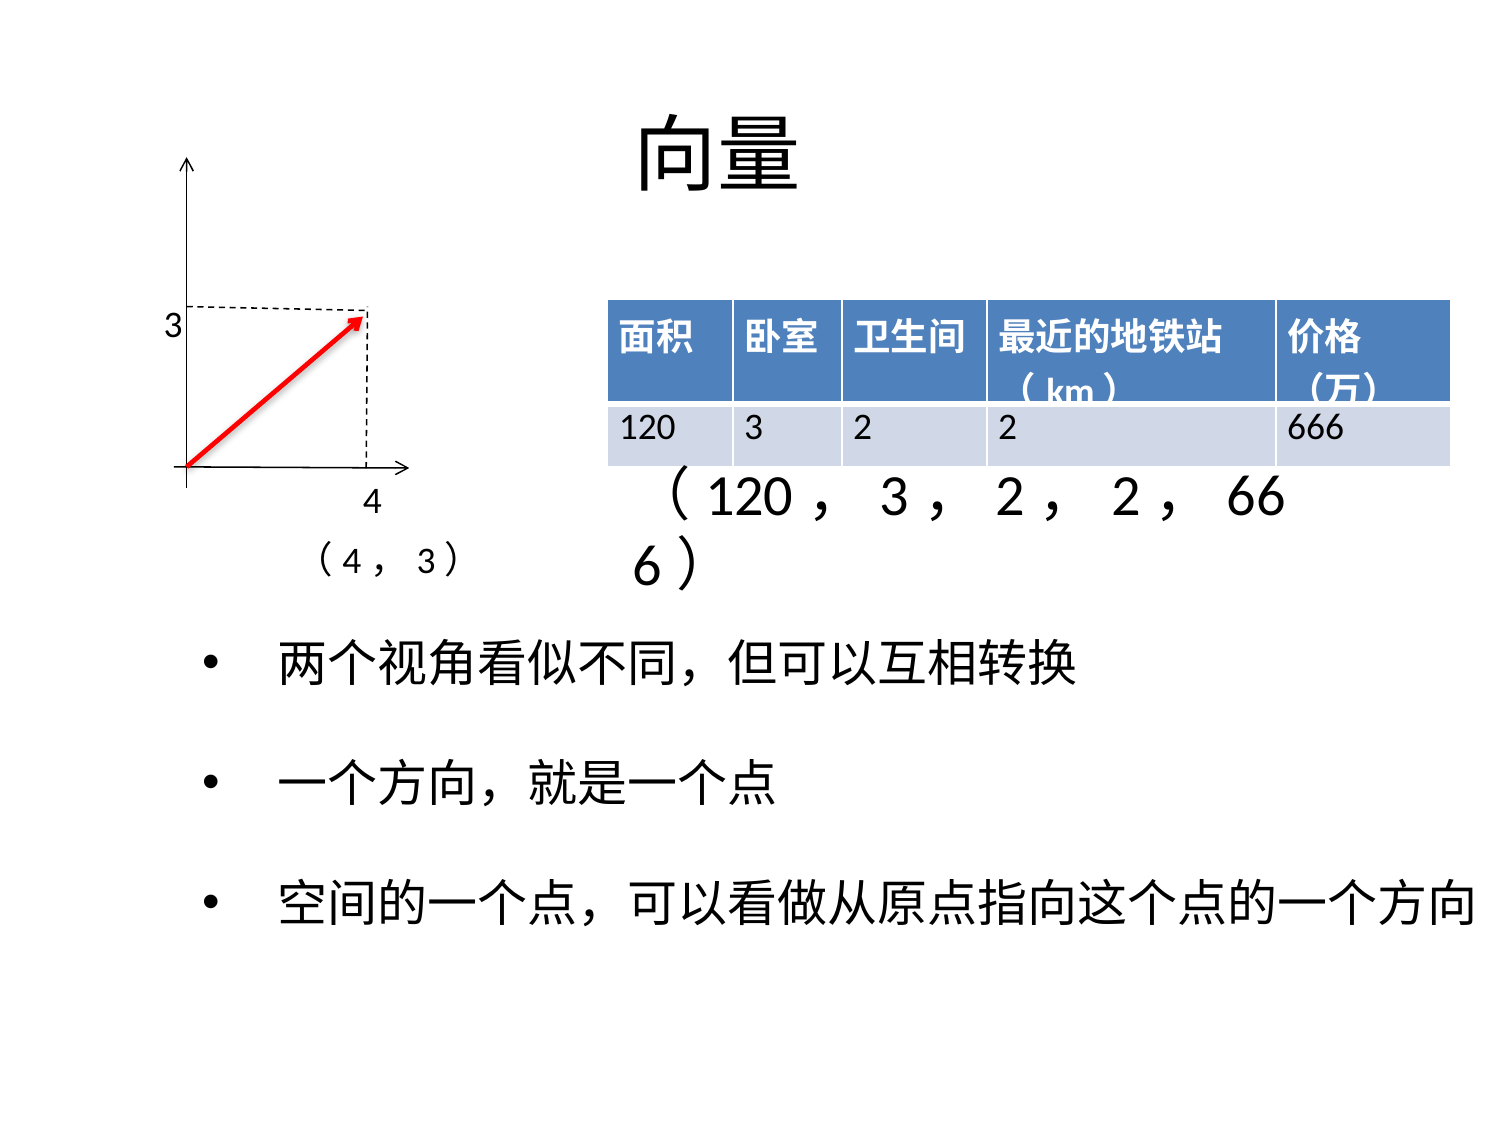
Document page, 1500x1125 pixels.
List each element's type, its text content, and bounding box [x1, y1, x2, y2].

table_cell 2 [843, 407, 986, 449]
table_header 价格（万） [1277, 300, 1450, 401]
text_box （120，3，2，2，666） [617, 449, 1329, 605]
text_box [148, 156, 481, 590]
text_box 向量 [619, 93, 816, 209]
table_header 面积 [608, 300, 732, 401]
table_header 最近的地铁站（km） [988, 300, 1275, 401]
text_box 两个视角看似不同，但可以互相转换 一个方向，就是一个点 空间的一个点，可以看做从原点指向这个点的一个方向 [187, 623, 1493, 939]
table_cell 2 [988, 407, 1275, 449]
table_cell 666 [1277, 407, 1450, 466]
table_cell 3 [734, 407, 841, 449]
table_header 卧室 [734, 300, 841, 401]
table_cell 120 [608, 407, 732, 466]
table_header 卫生间 [843, 300, 986, 401]
